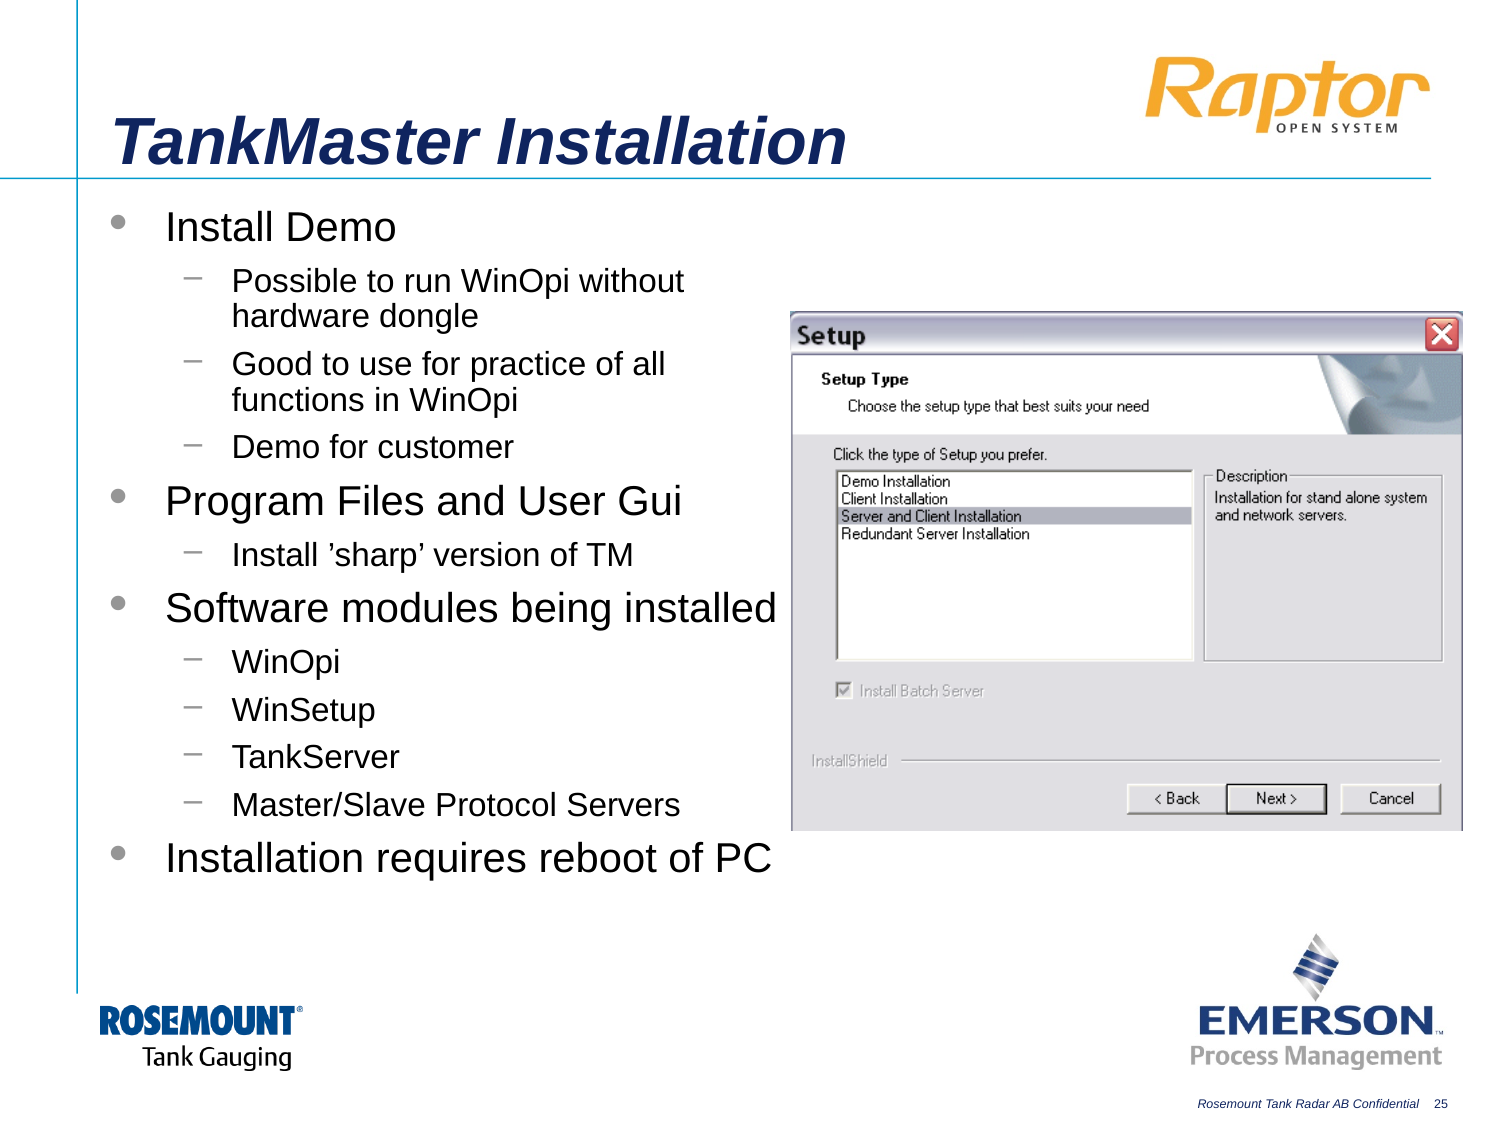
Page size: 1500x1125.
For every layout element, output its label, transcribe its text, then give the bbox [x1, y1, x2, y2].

title TankMaster Installation [95, 66, 1342, 186]
picture [1139, 54, 1436, 135]
list Install Demo Possible to run WinOpi without hardware dongle Good to use for practice of all functions in WinOpi Demo for customer Program Files and User Gui Install ’sharp’ version of TM Software modules being installed WinOpi WinSetup TankServer Master/Slave Protocol Servers Installation requires reboot of PC [93, 197, 798, 944]
slide_number 25 [1412, 1095, 1449, 1109]
picture [100, 1005, 303, 1071]
picture [1173, 905, 1461, 1098]
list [790, 311, 1463, 831]
